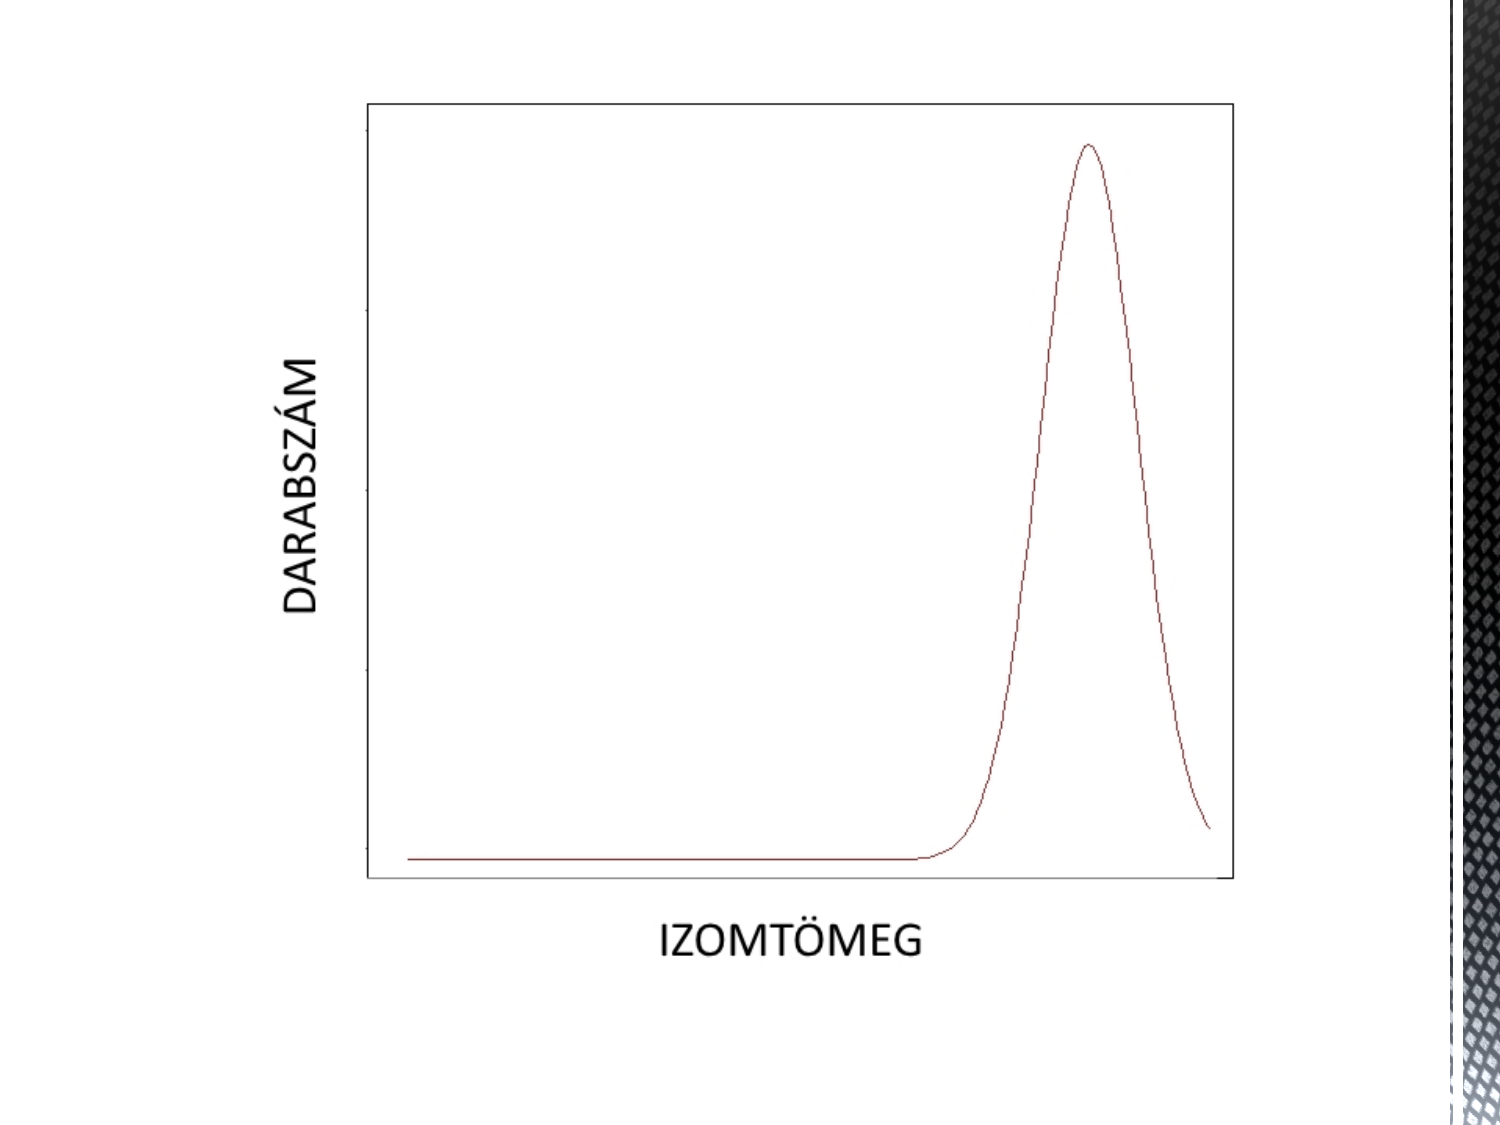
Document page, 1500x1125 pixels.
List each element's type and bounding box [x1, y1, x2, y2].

picture [253, 66, 1253, 1006]
picture [1447, 0, 1500, 1125]
